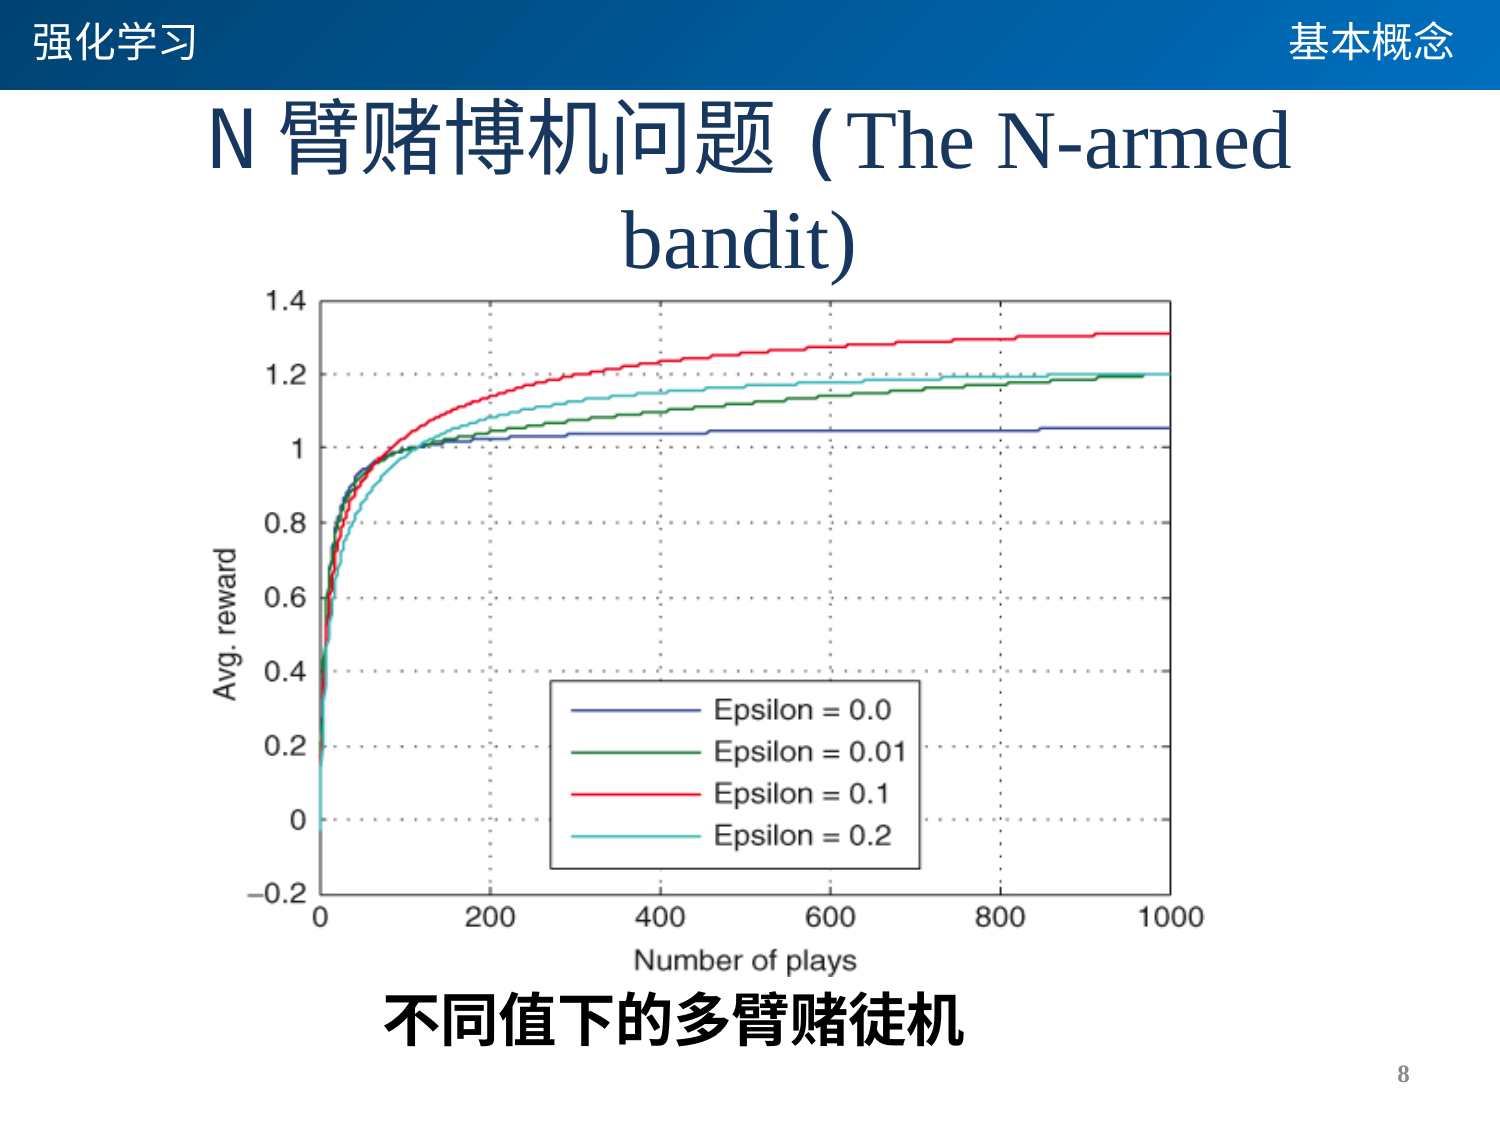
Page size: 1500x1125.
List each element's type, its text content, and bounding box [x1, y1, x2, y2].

slide_number 8 [1074, 1042, 1425, 1103]
list 基本概念 [938, 8, 1471, 80]
title N臂赌博机问题(The N-armed bandit) [75, 91, 1425, 279]
picture [212, 290, 1205, 977]
list 强化学习 [17, 8, 561, 80]
